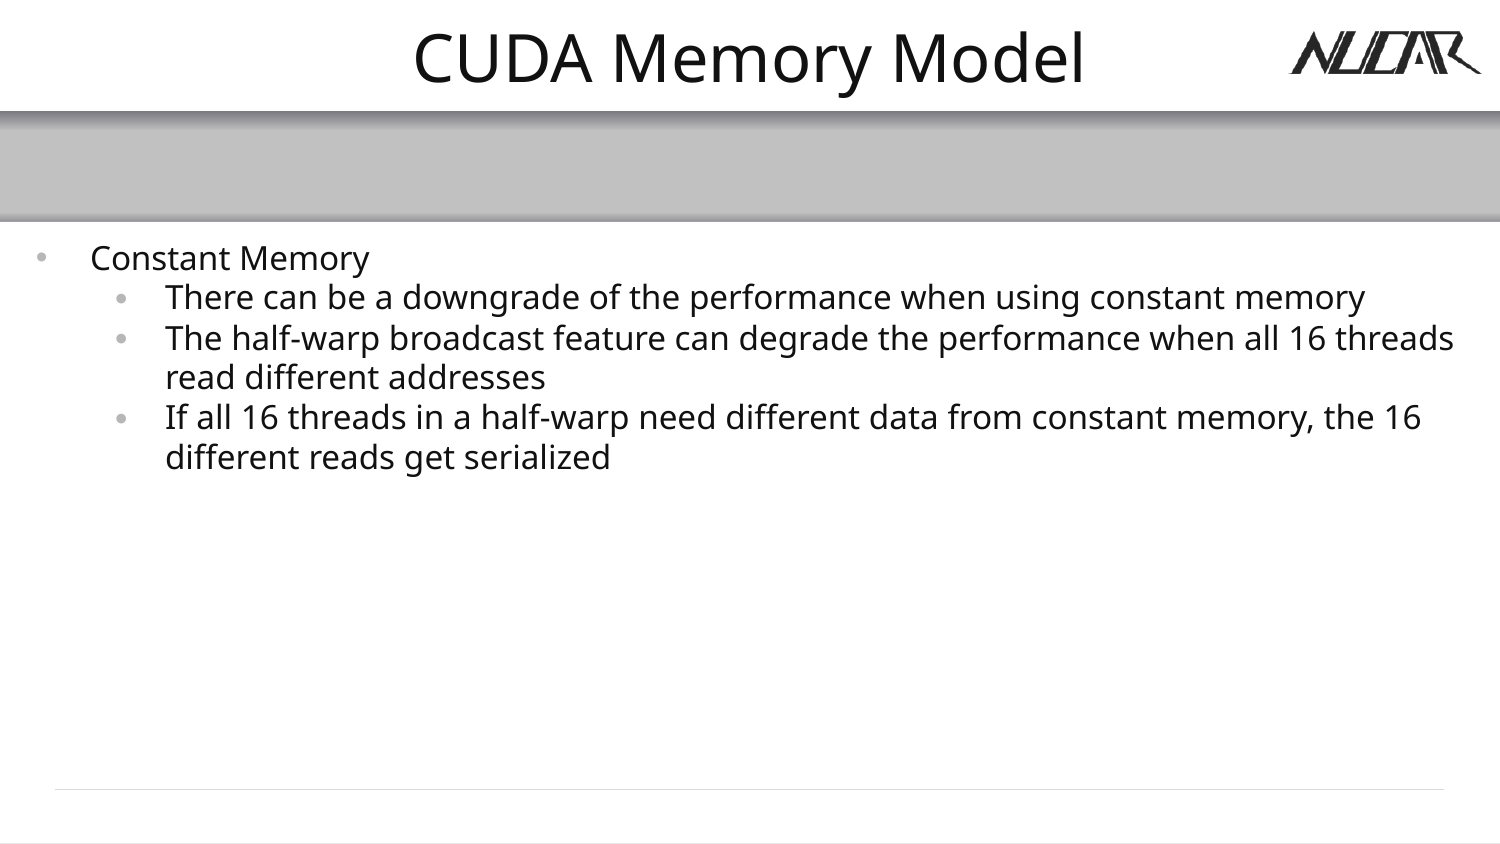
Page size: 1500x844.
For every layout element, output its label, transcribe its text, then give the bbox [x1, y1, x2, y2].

title CUDA Memory Model [97, 0, 1403, 111]
list Constant Memory There can be a downgrade of the performance when using constant memory The half-warp broadcast feature can degrade the performance when all 16 threads read different addresses If all 16 threads in a half-warp need different data from constant memory, the 16 different reads get serialized [0, 221, 1500, 735]
